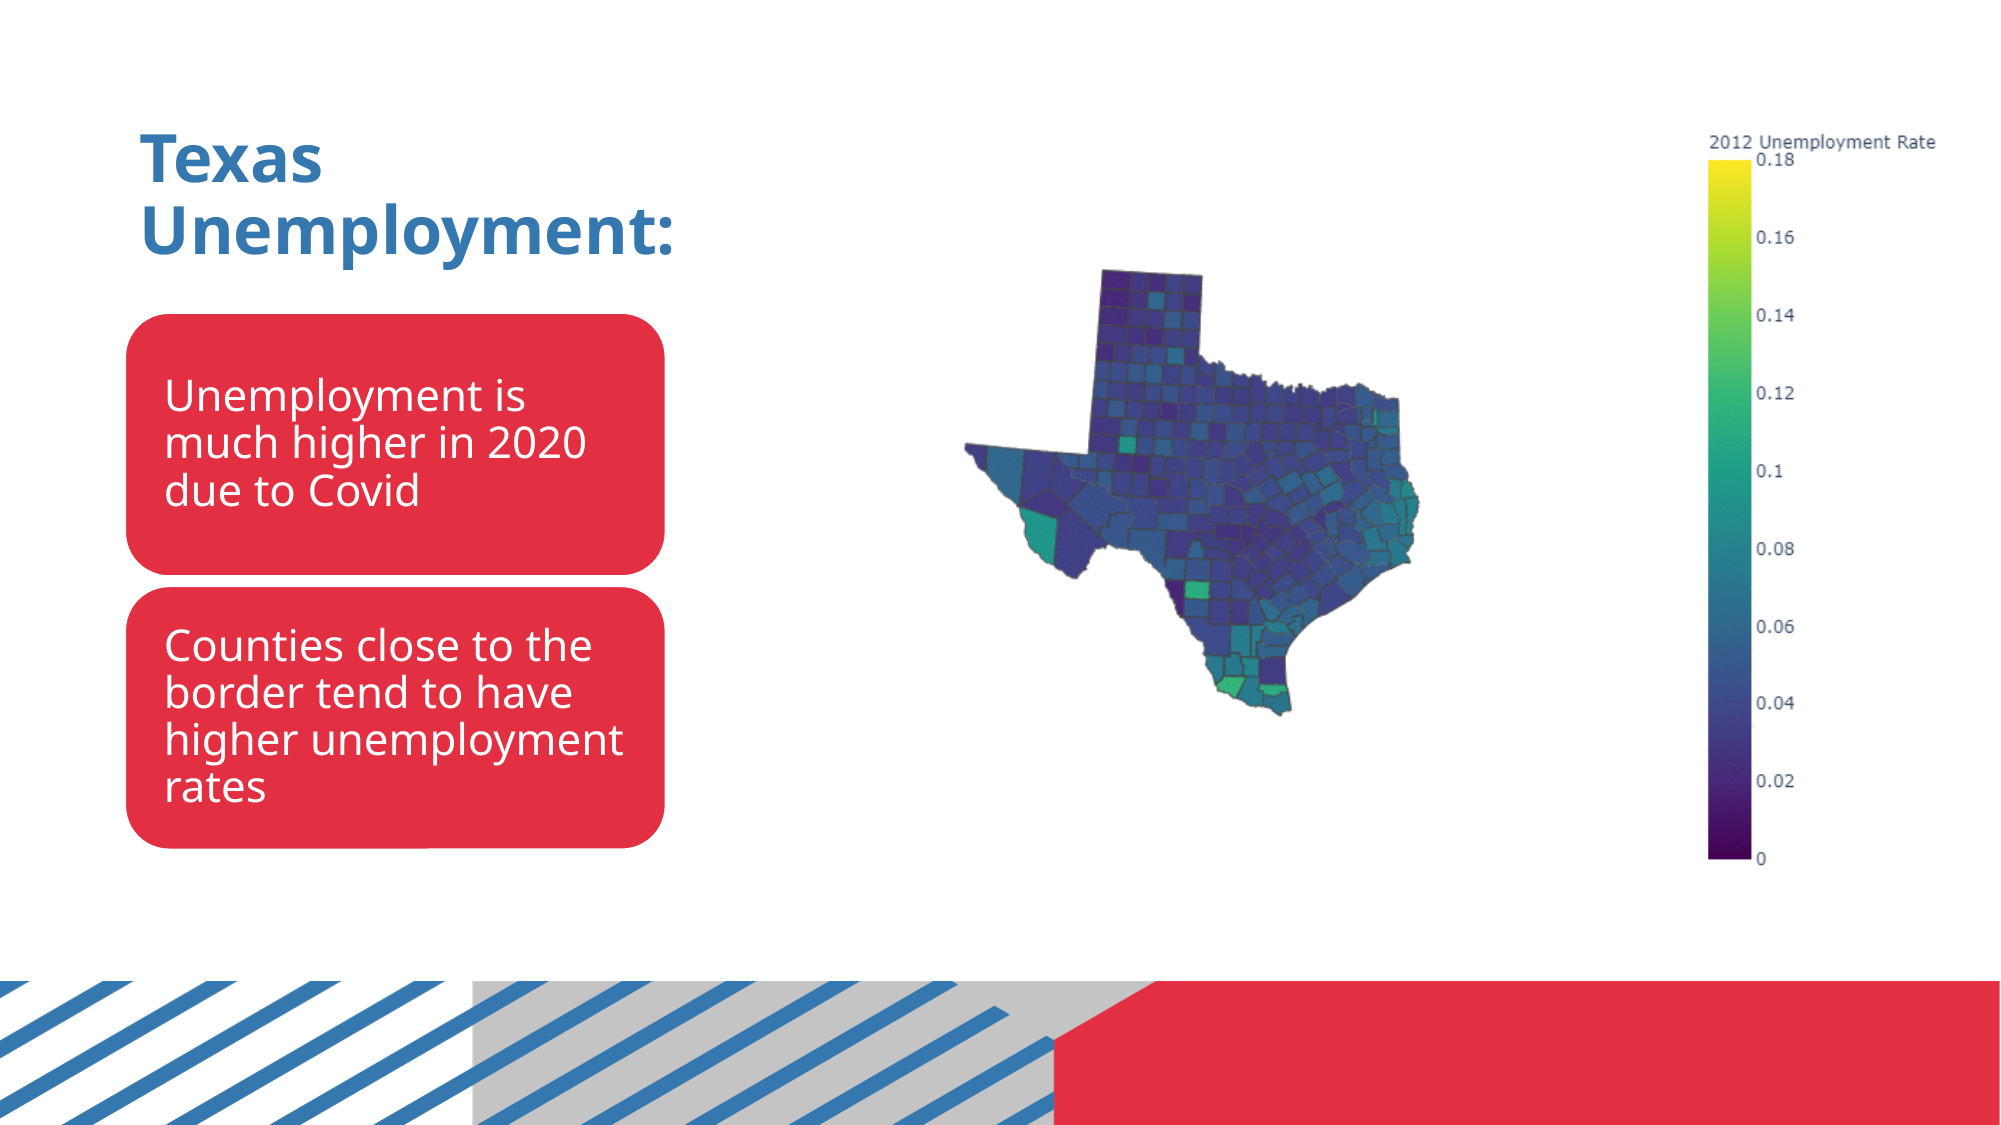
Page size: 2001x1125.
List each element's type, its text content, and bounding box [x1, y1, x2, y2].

title Texas Unemployment: [125, 117, 705, 313]
picture [705, 117, 1952, 874]
picture [0, 981, 2000, 1125]
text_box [124, 312, 666, 850]
